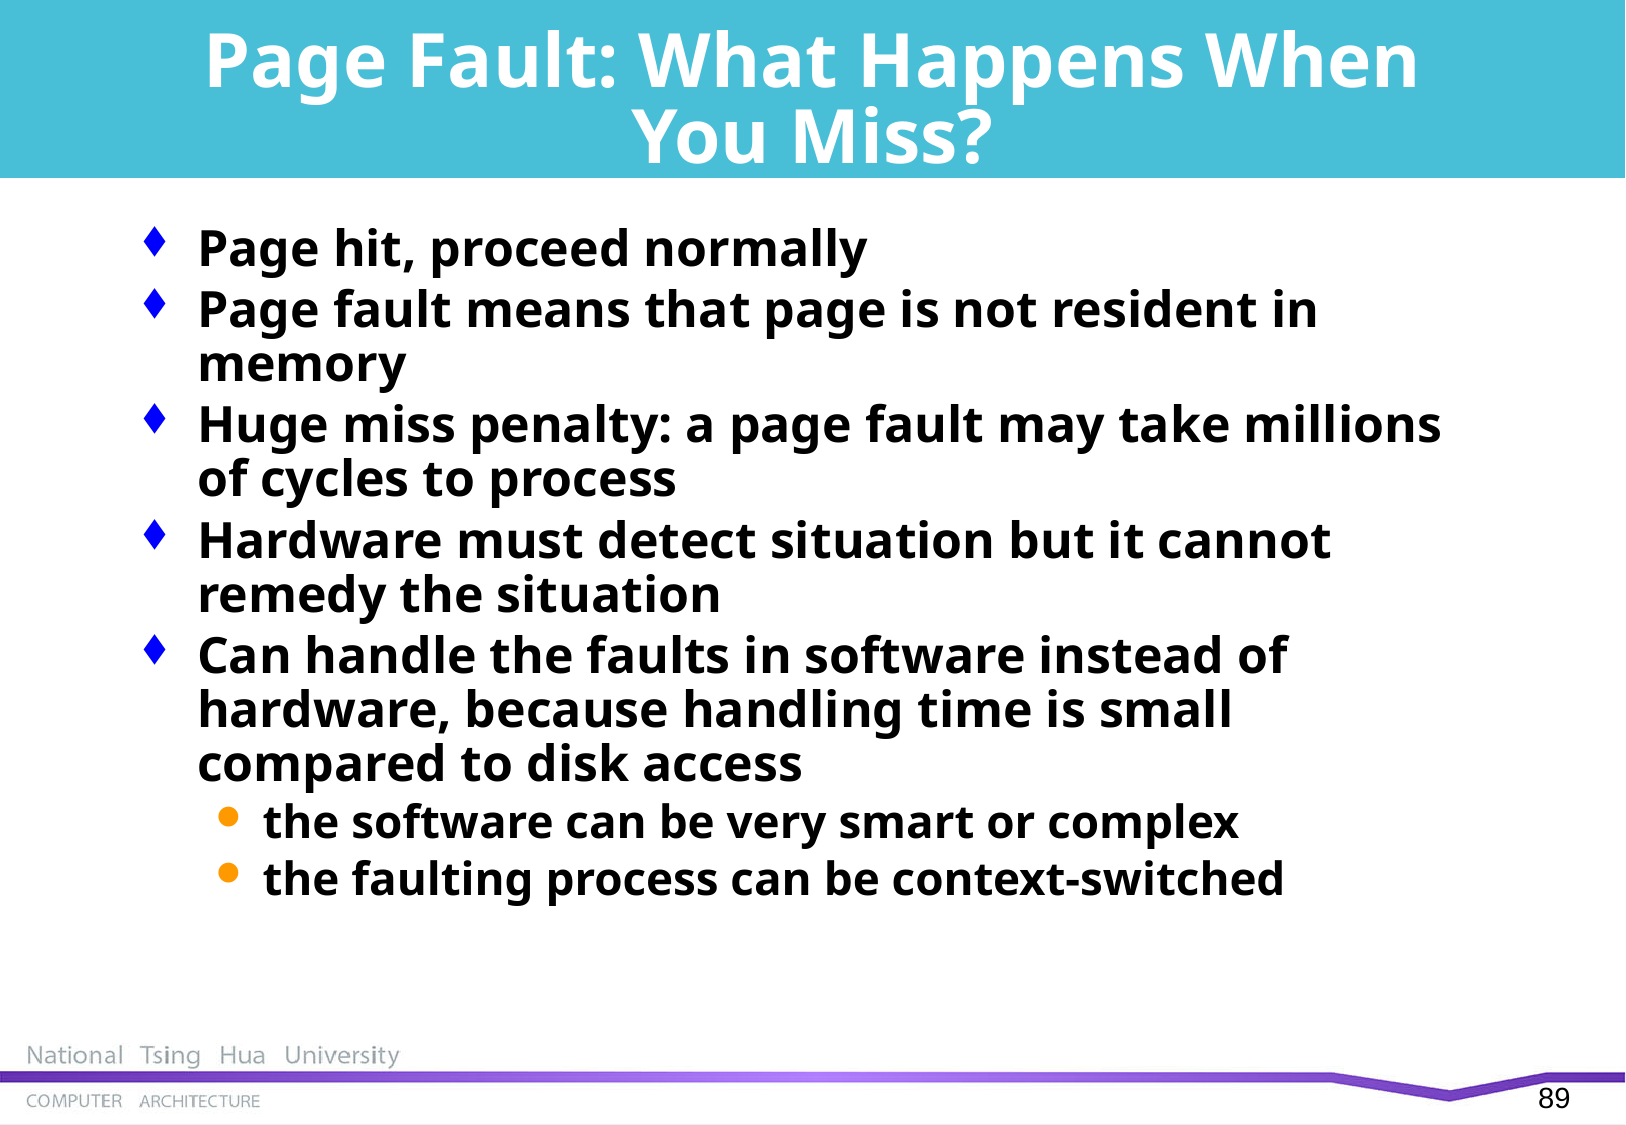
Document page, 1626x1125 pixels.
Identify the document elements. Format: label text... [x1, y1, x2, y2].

slide_number 88 [1247, 1059, 1586, 1125]
list Page hit, proceed normally Page fault means that page is not resident in memory Huge miss penalty: a page fault may take millions of cycles to process Hardware must detect situation but it cannot remedy the situation Can handle the faults in software instead of hardware, because handling time is small compared to disk access the software can be very smart or complex the faulting process can be context-switched [125, 215, 1508, 1050]
title Page Fault: What Happens When You Miss? [121, 27, 1504, 177]
picture [0, 0, 1626, 1125]
